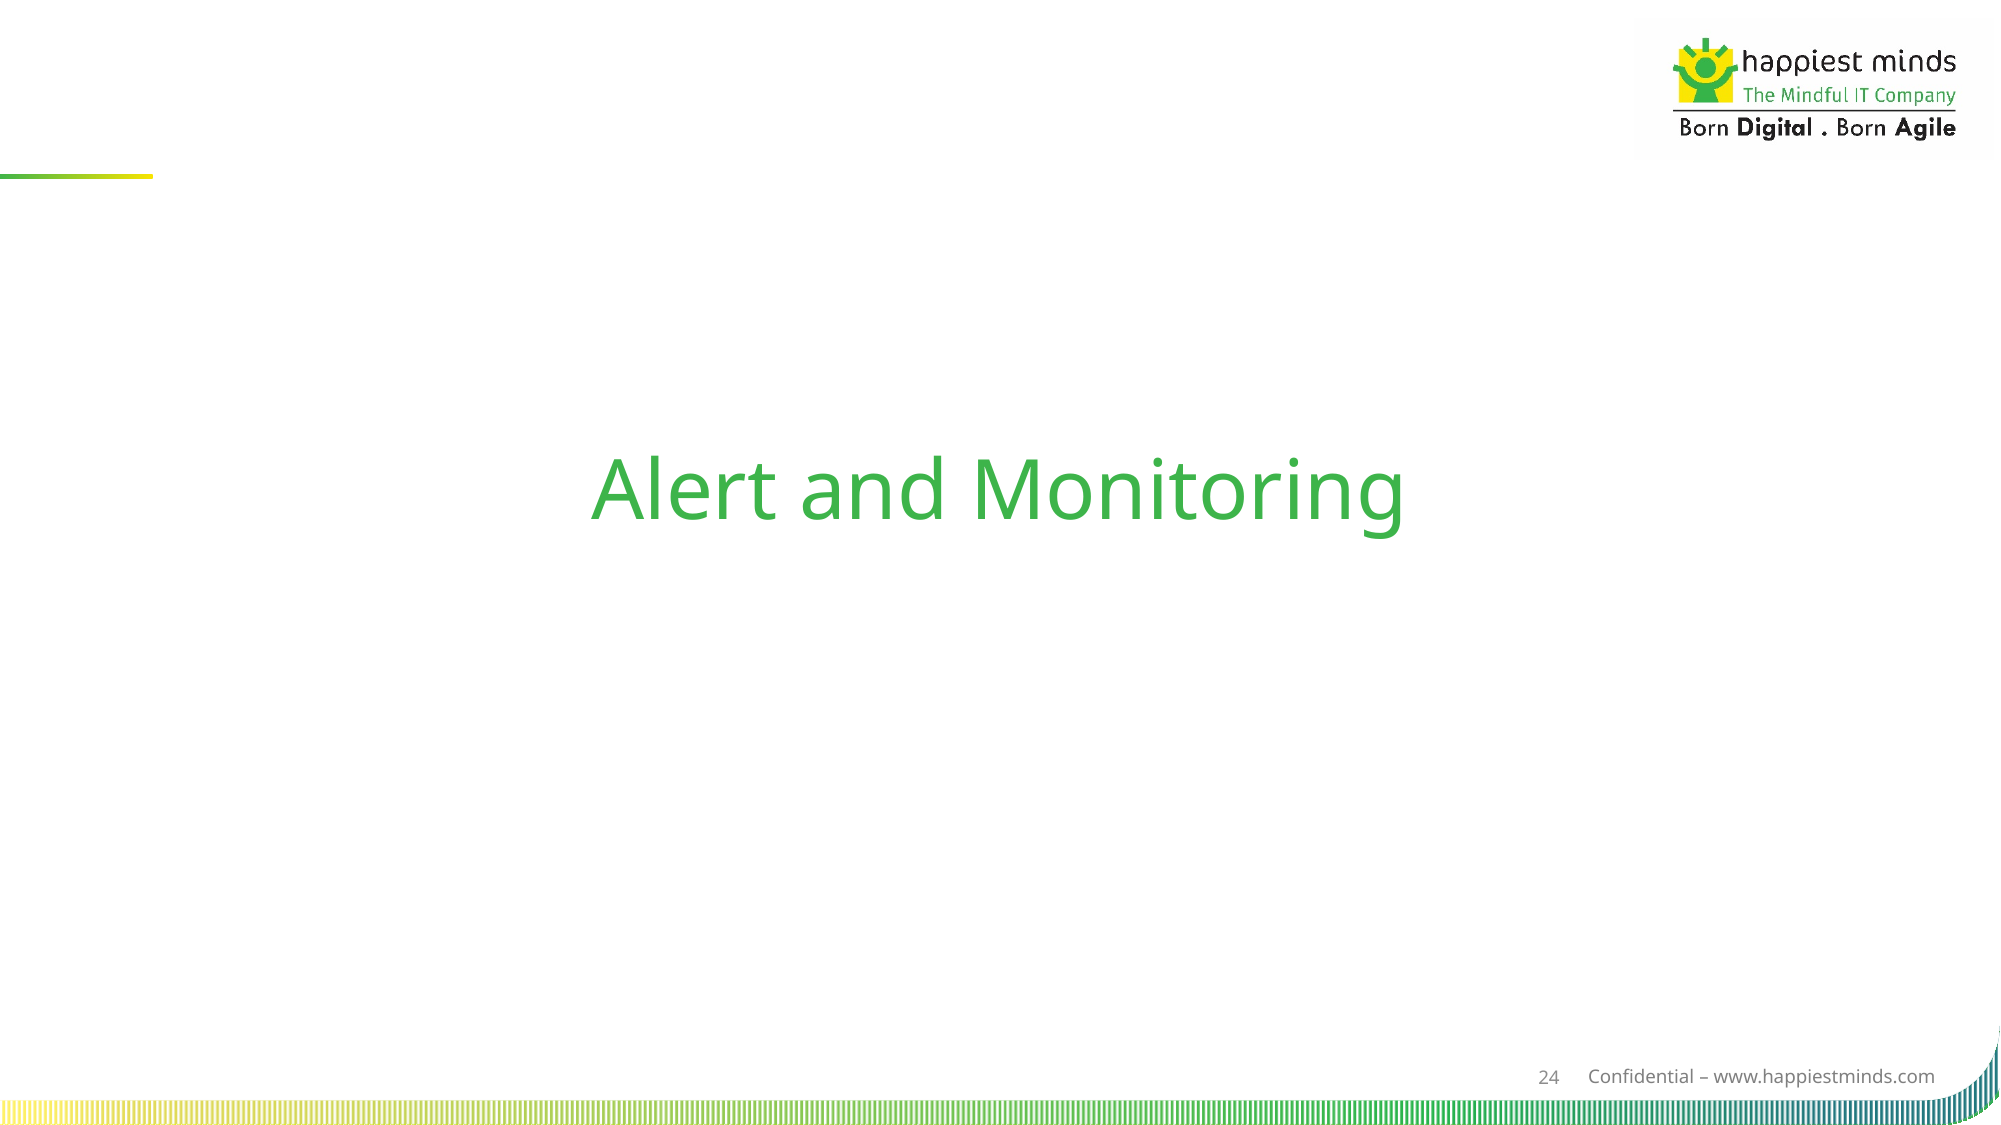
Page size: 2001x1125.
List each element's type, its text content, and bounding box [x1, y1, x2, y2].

picture [0, 985, 2000, 1125]
slide_number 24 [1124, 1048, 1575, 1109]
list Alert and Monitoring [200, 409, 1800, 563]
picture [1634, 18, 1994, 160]
